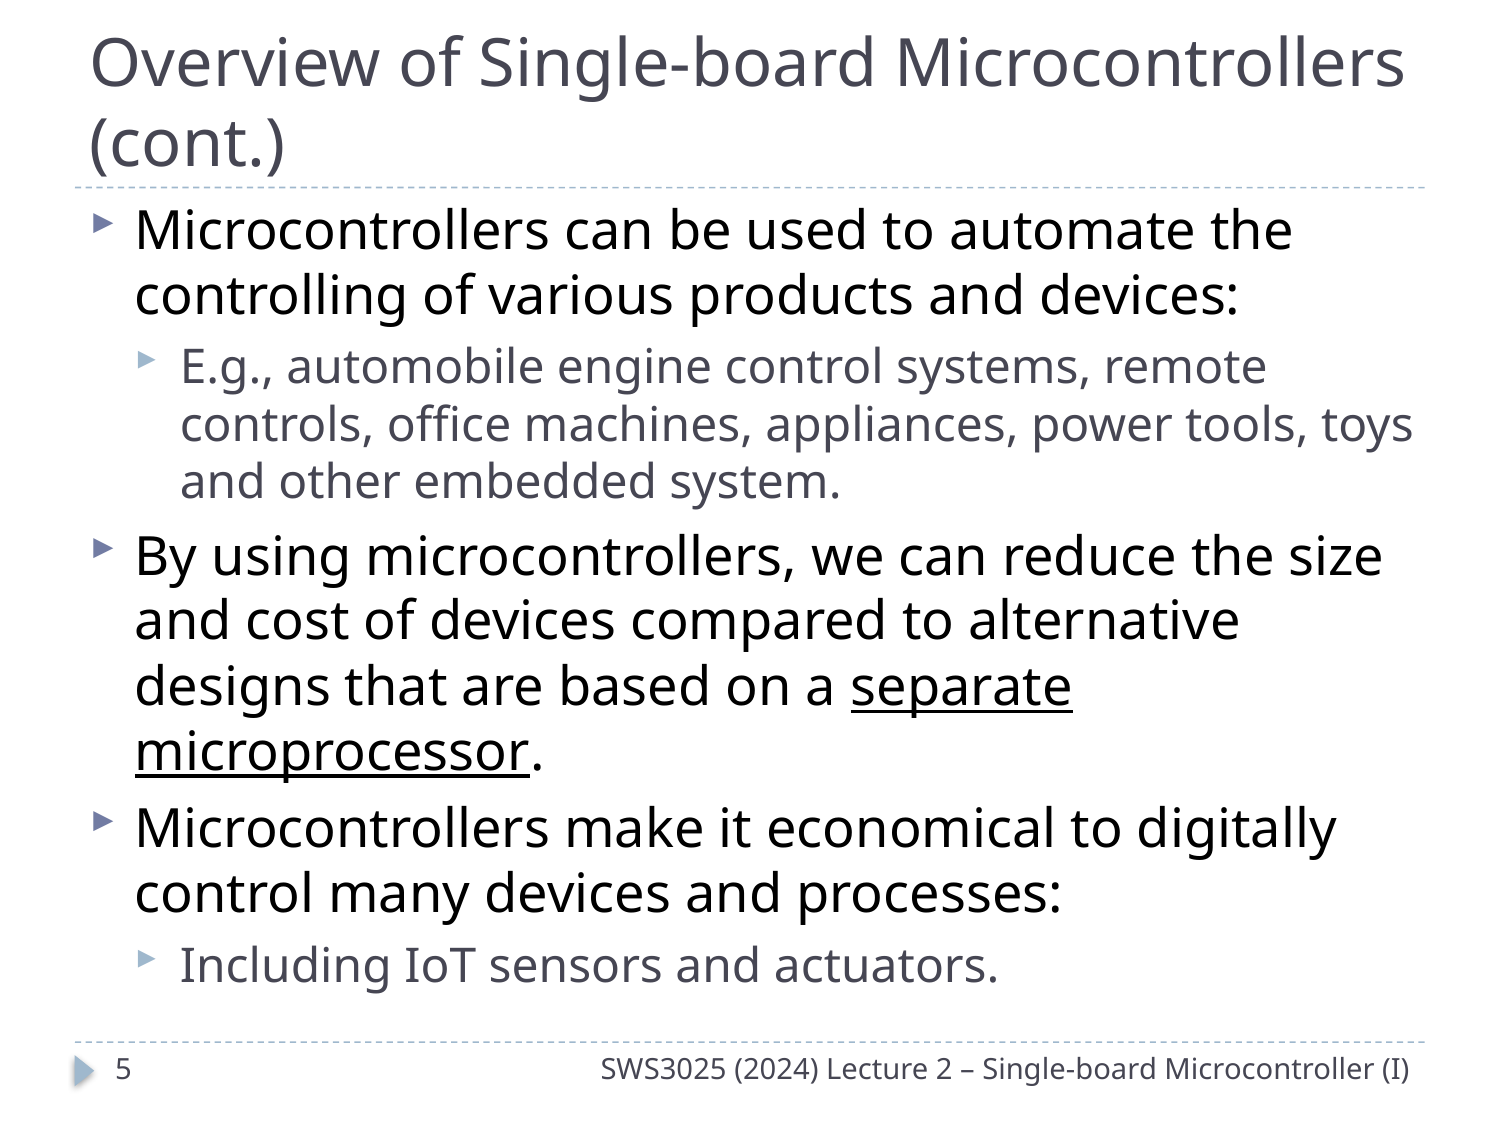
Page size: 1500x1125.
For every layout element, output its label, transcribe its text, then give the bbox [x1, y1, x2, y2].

list Microcontrollers can be used to automate the controlling of various products and devices: E.g., automobile engine control systems, remote controls, office machines, appliances, power tools, toys and other embedded system. By using microcontrollers, we can reduce the size and cost of devices compared to alternative designs that are based on a separate microprocessor. Microcontrollers make it economical to digitally control many devices and processes: Including IoT sensors and actuators. [75, 187, 1450, 1043]
slide_number 4 [100, 1043, 426, 1103]
footer SWS3025 (2024) Lecture 2 – Single-board Microcontroller (I) [426, 1043, 1425, 1103]
title Overview of Single-board Microcontrollers (cont.) [75, 24, 1425, 187]
